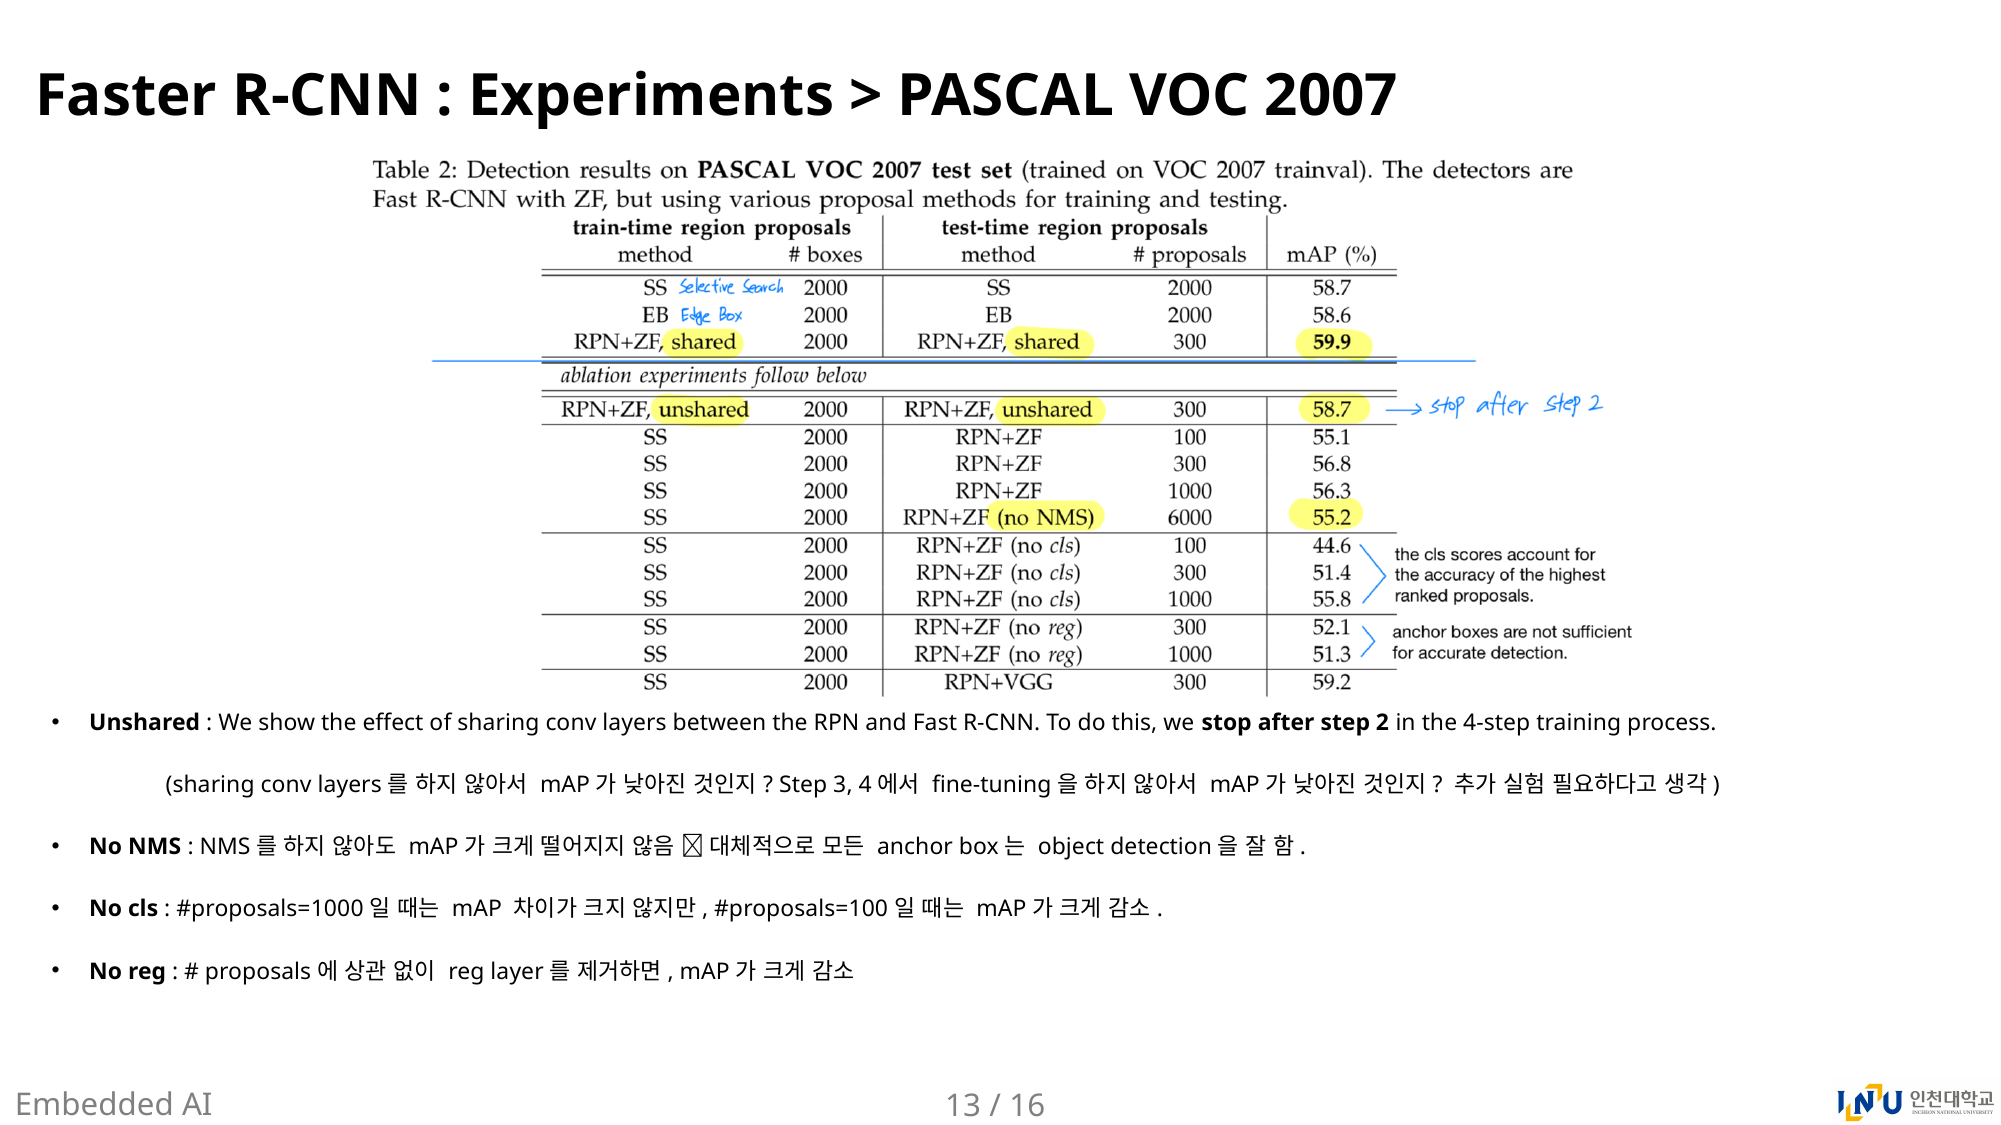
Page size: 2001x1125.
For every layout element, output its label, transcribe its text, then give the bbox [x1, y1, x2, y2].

picture [362, 140, 1638, 706]
picture [1831, 1076, 2000, 1125]
title Faster R-CNN : Experiments > PASCAL VOC 2007 [20, 9, 1981, 141]
list Unshared : We show the effect of sharing conv layers between the RPN and Fast R-CNN. To do this, we stop after step 2 in the 4-step training process. (sharing conv layers를 하지 않아서 mAP가 낮아진 것인지? Step 3, 4에서 fine-tuning을 하지 않아서 mAP가 낮아진 것인지? 추가 실험 필요하다고 생각) No NMS : NMS를 하지 않아도 mAP가 크게 떨어지지 않음  대체적으로 모든 anchor box는 object detection을 잘 함. No cls : #proposals=1000일 때는 mAP 차이가 크지 않지만, #proposals=100일 때는 mAP가 크게 감소. No reg : # proposals에 상관 없이 reg layer를 제거하면, mAP가 크게 감소 [36, 140, 1958, 1080]
